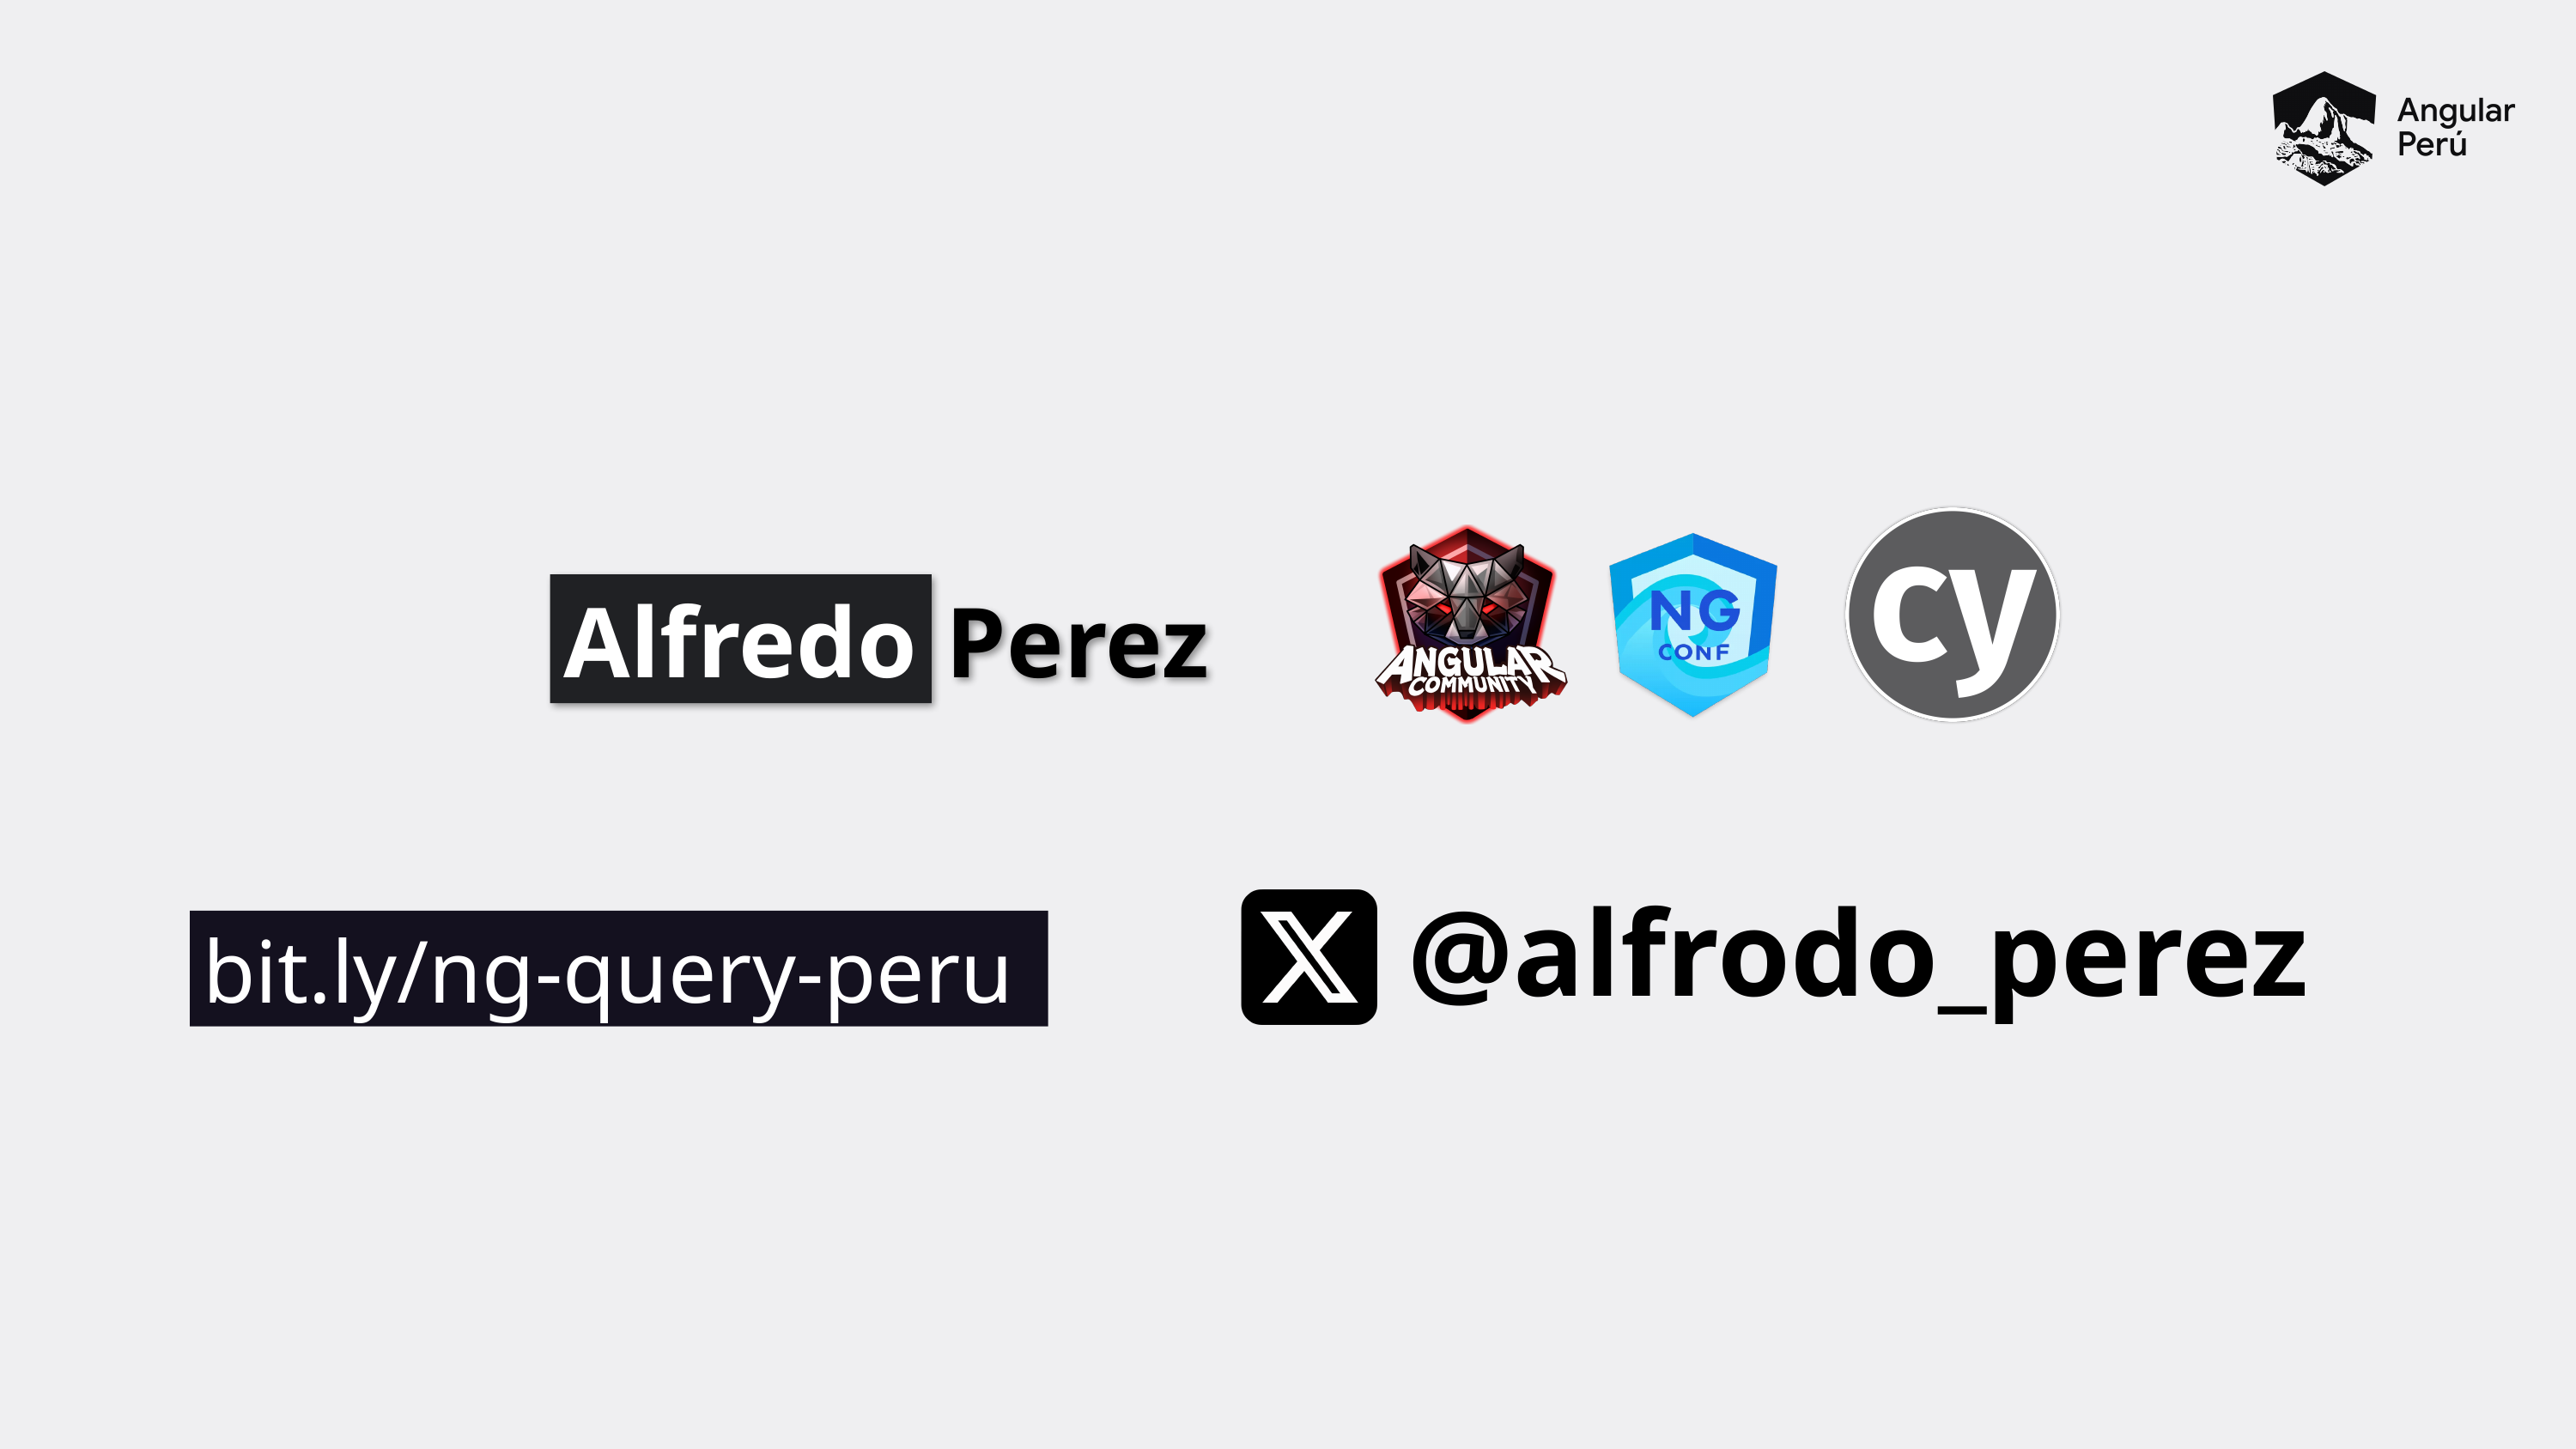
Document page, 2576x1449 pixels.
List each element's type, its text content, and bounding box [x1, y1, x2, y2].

picture [2273, 71, 2516, 186]
text_box @alfrodo_perez [1396, 871, 2576, 1027]
picture [1843, 505, 2063, 724]
text_box bit.ly/ng-query-peru [190, 910, 1048, 1027]
text_box Perez [931, 574, 1224, 704]
text_box Alfredo [550, 574, 931, 704]
picture [1223, 871, 1395, 1044]
picture [1287, 524, 1782, 724]
